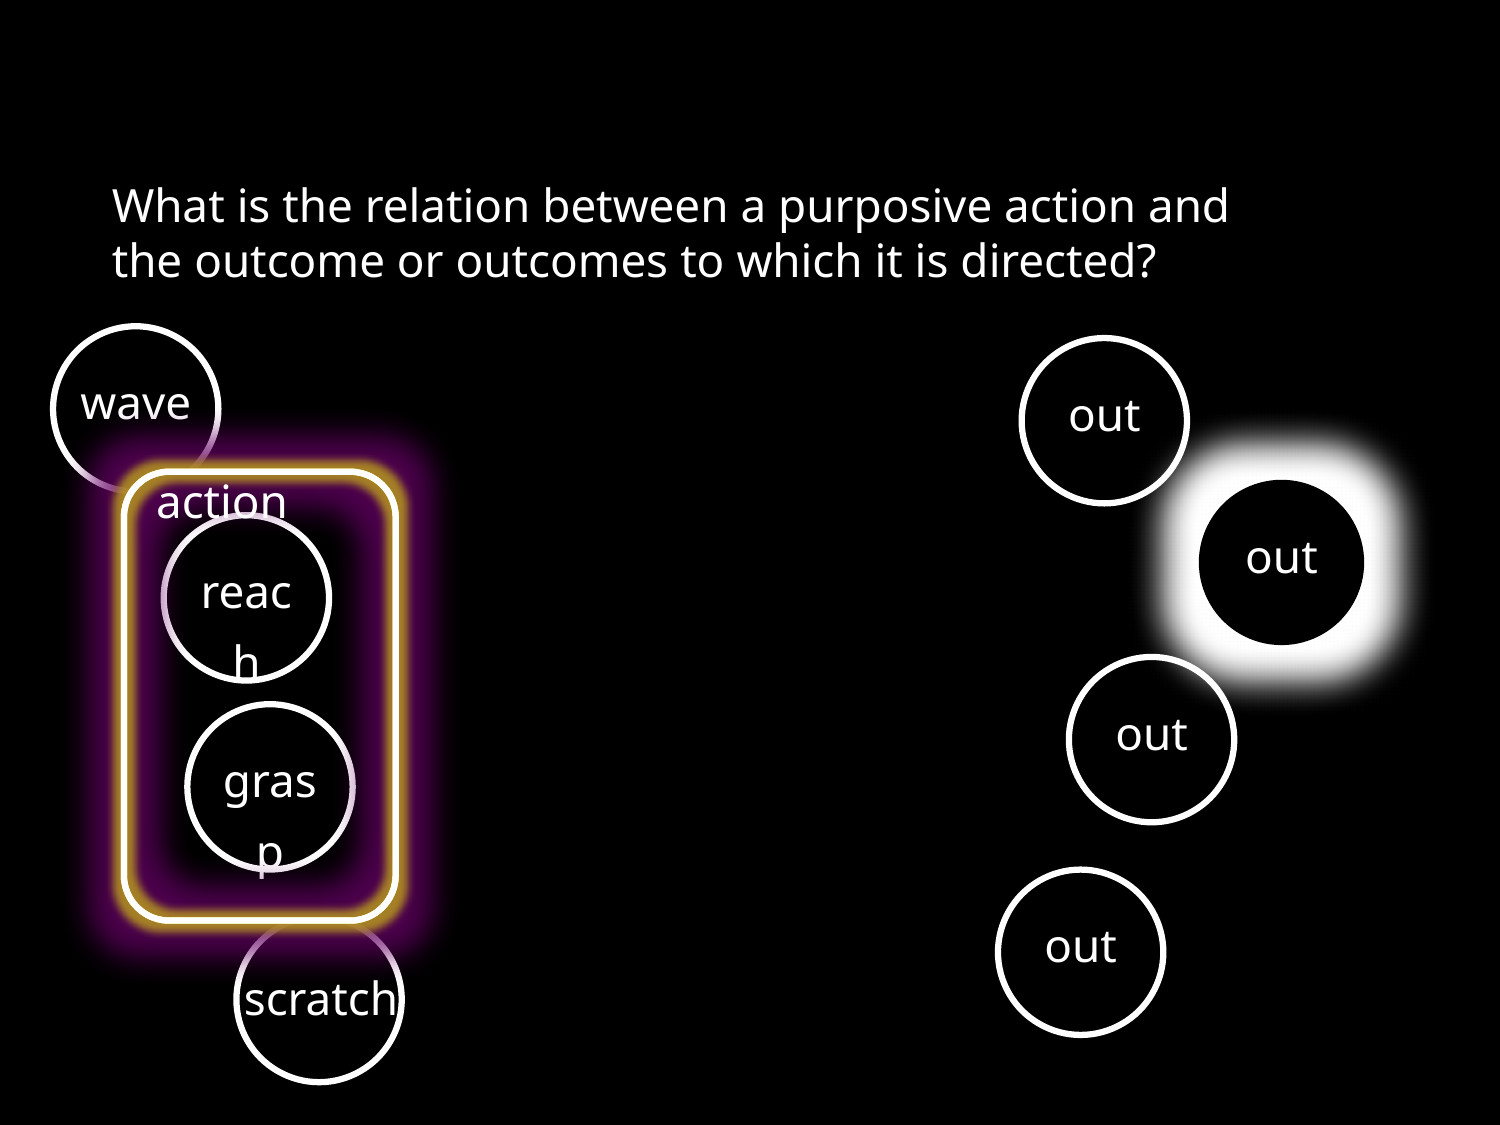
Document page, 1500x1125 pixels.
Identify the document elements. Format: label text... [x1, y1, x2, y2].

text_box out [997, 869, 1164, 1035]
text_box out [1021, 338, 1188, 504]
text_box What is the relation between a purposive action and the outcome or outcomes to which it is directed? [97, 169, 1294, 295]
text_box [123, 471, 396, 921]
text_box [234, 916, 408, 1083]
text_box [1146, 441, 1185, 493]
text_box wave [53, 326, 219, 463]
text_box out [1068, 656, 1235, 823]
text_box action [123, 432, 321, 551]
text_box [1160, 456, 1180, 482]
text_box out [1198, 479, 1365, 646]
